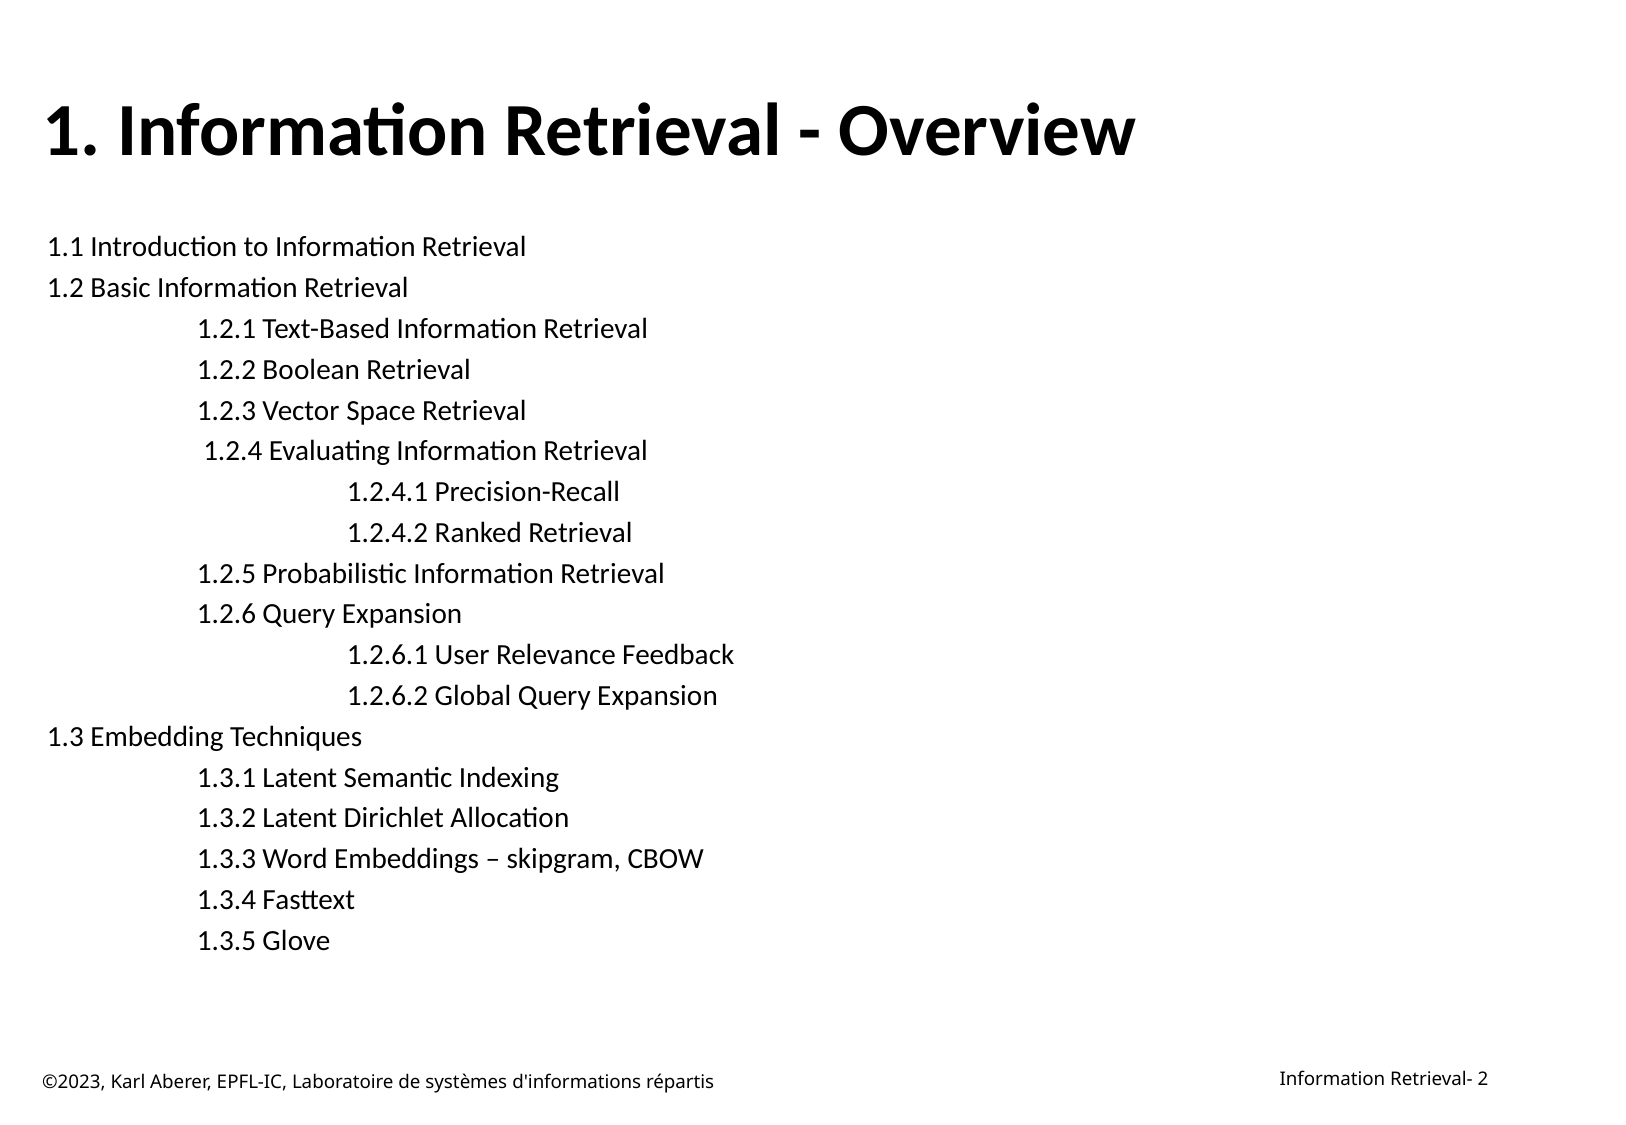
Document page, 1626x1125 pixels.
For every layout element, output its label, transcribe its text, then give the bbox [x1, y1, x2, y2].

list 1.1 Introduction to Information Retrieval 1.2 Basic Information Retrieval 1.2.1 Text-Based Information Retrieval 1.2.2 Boolean Retrieval 1.2.3 Vector Space Retrieval 1.2.4 Evaluating Information Retrieval 1.2.4.1 Precision-Recall 1.2.4.2 Ranked Retrieval 1.2.5 Probabilistic Information Retrieval 1.2.6 Query Expansion 1.2.6.1 User Relevance Feedback 1.2.6.2 Global Query Expansion 1.3 Embedding Techniques 1.3.1 Latent Semantic Indexing 1.3.2 Latent Dirichlet Allocation 1.3.3 Word Embeddings – skipgram, CBOW 1.3.4 Fasttext 1.3.5 Glove [31, 220, 757, 1045]
footer ©2023, Karl Aberer, EPFL-IC, Laboratoire de systèmes d'informations répartis [26, 1062, 1071, 1101]
title 1. Information Retrieval - Overview [27, 50, 1504, 200]
